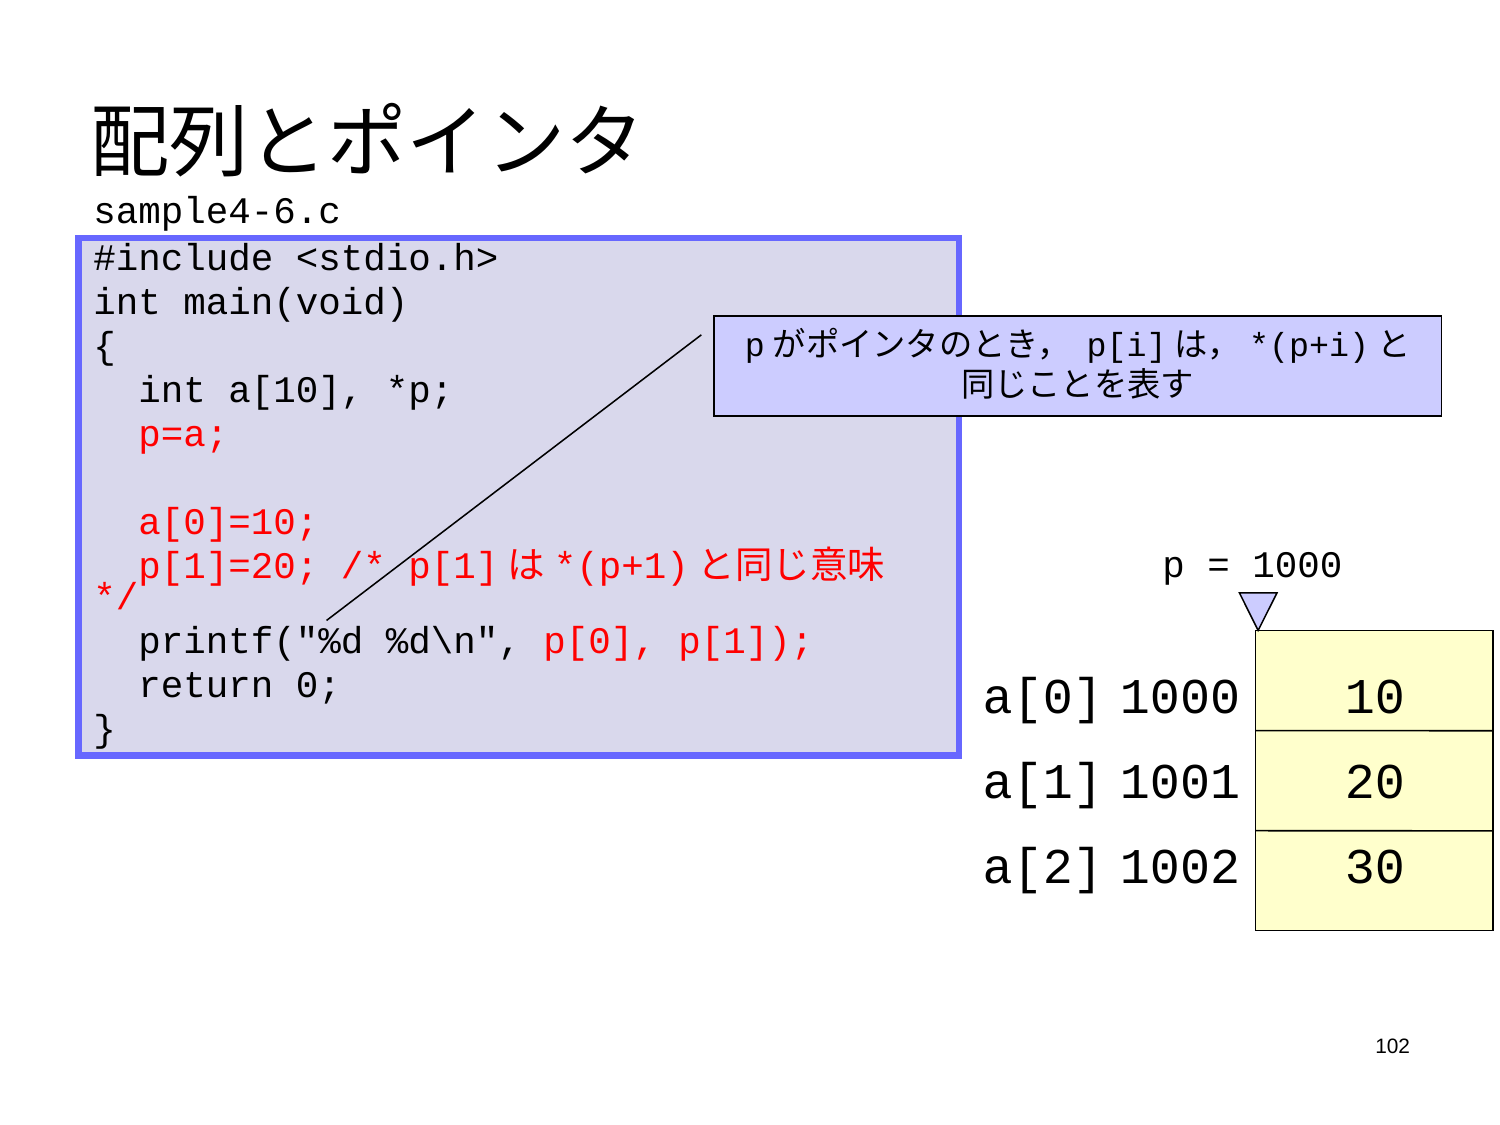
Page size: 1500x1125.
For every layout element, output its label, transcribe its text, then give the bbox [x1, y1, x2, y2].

text_box [1281, 731, 1330, 830]
text_box p = 1000 [1116, 532, 1389, 592]
text_box sample4-6.c [78, 178, 365, 239]
text_box [1255, 630, 1493, 730]
slide_number 102 [1074, 1024, 1426, 1101]
text_box pがポインタのとき， p[i]は，*(p+i)と同じことを表す [713, 316, 1442, 417]
text_box [1255, 831, 1493, 931]
text_box a[0] a[1] a[2] [967, 655, 1105, 901]
text_box #include <stdio.h> int main(void) { int a[10], *p; p=a; a[0]=10; p[1]=20; /* p[1]は*(p+1)と同じ意味 */ printf("%d %d\n", p[0], p[1]); return 0; } [78, 237, 960, 756]
text_box 1000 1001 1002 [1105, 655, 1281, 901]
text_box [1239, 592, 1277, 631]
text_box [1443, 731, 1493, 830]
text_box 10 20 30 [1330, 655, 1443, 901]
title 配列とポインタ [75, 45, 1425, 233]
